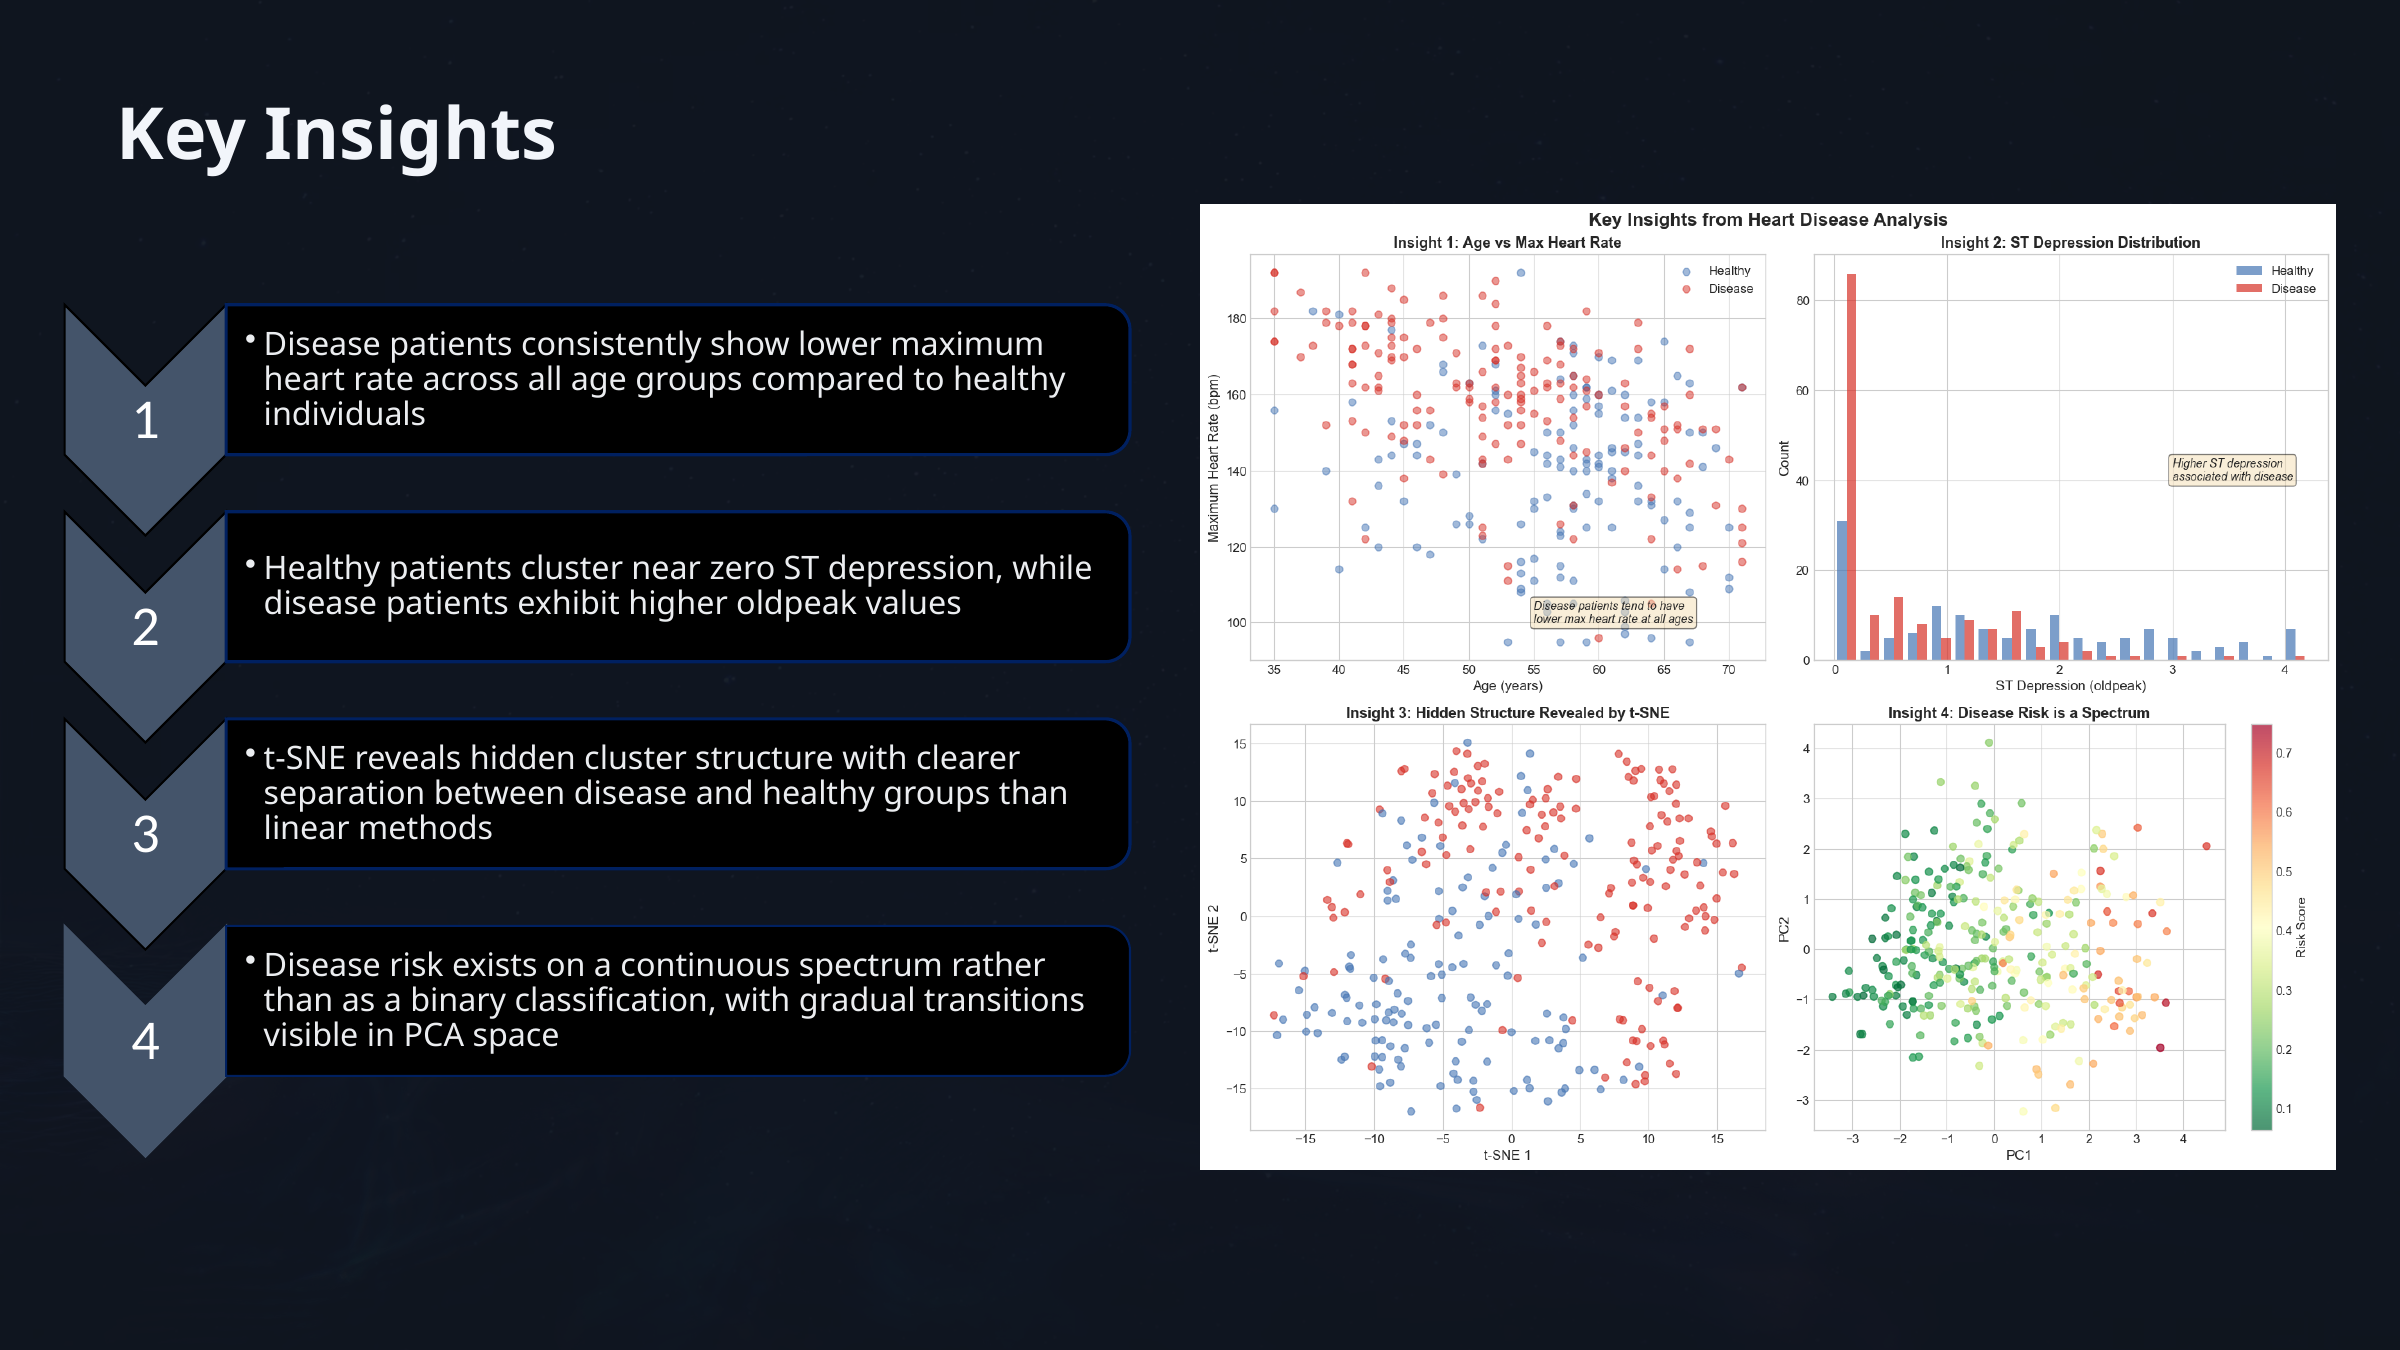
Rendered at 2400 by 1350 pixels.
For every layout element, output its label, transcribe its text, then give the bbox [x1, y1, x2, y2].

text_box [64, 304, 1131, 1158]
text_box Key Insights [116, 80, 1479, 175]
picture [1199, 204, 2336, 1170]
